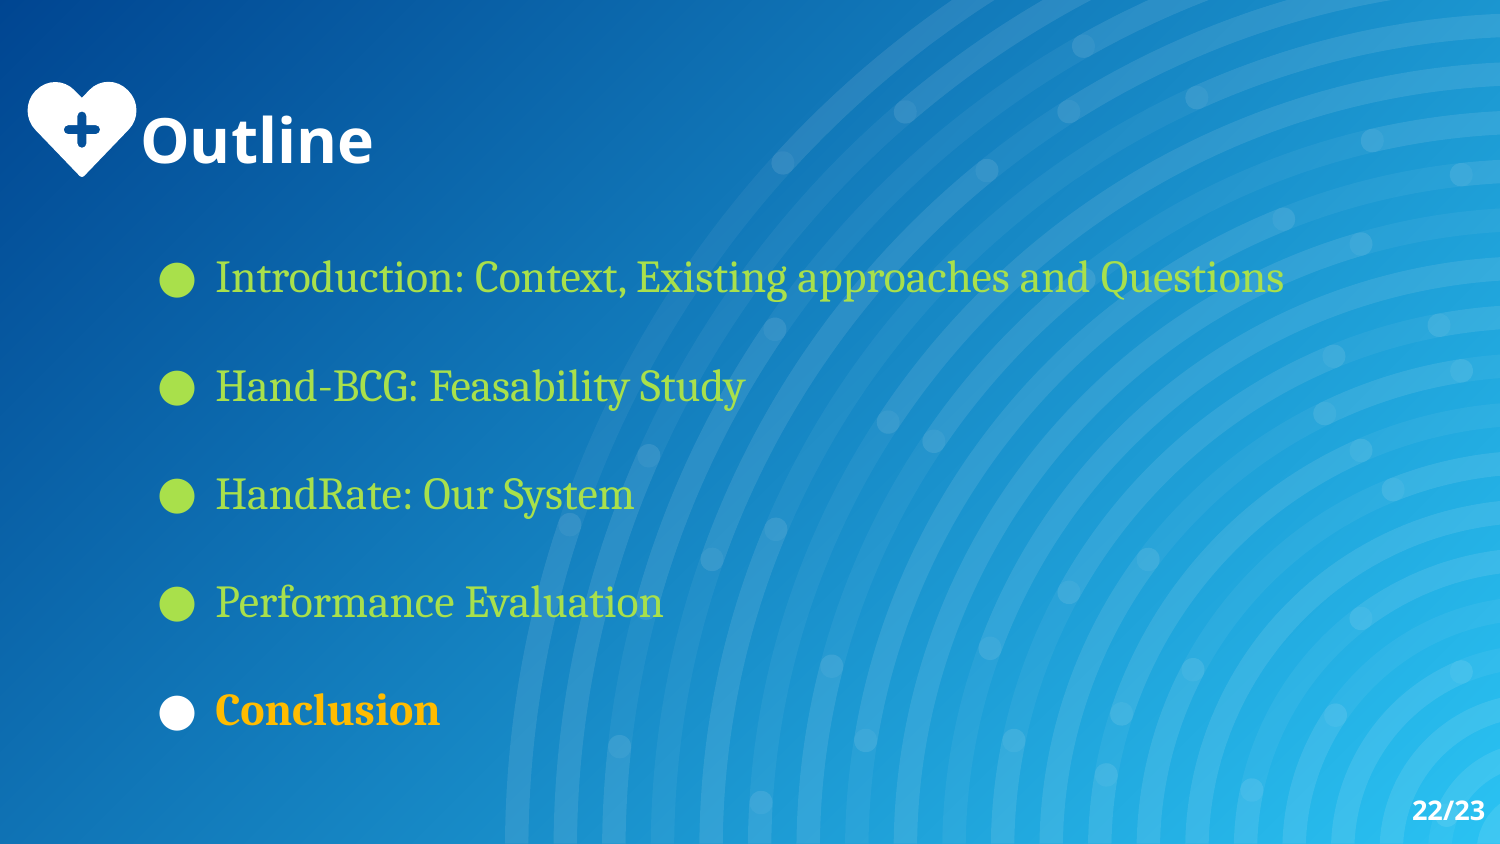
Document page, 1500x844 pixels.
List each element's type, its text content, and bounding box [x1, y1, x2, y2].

list Introduction: Context, Existing approaches and Questions Hand-BCG: Feasability Study HandRate: Our System Performance Evaluation Conclusion [140, 238, 1303, 791]
slide_number 22/23 [1403, 779, 1494, 844]
text_box [27, 81, 137, 178]
title Outline [140, 112, 1360, 178]
